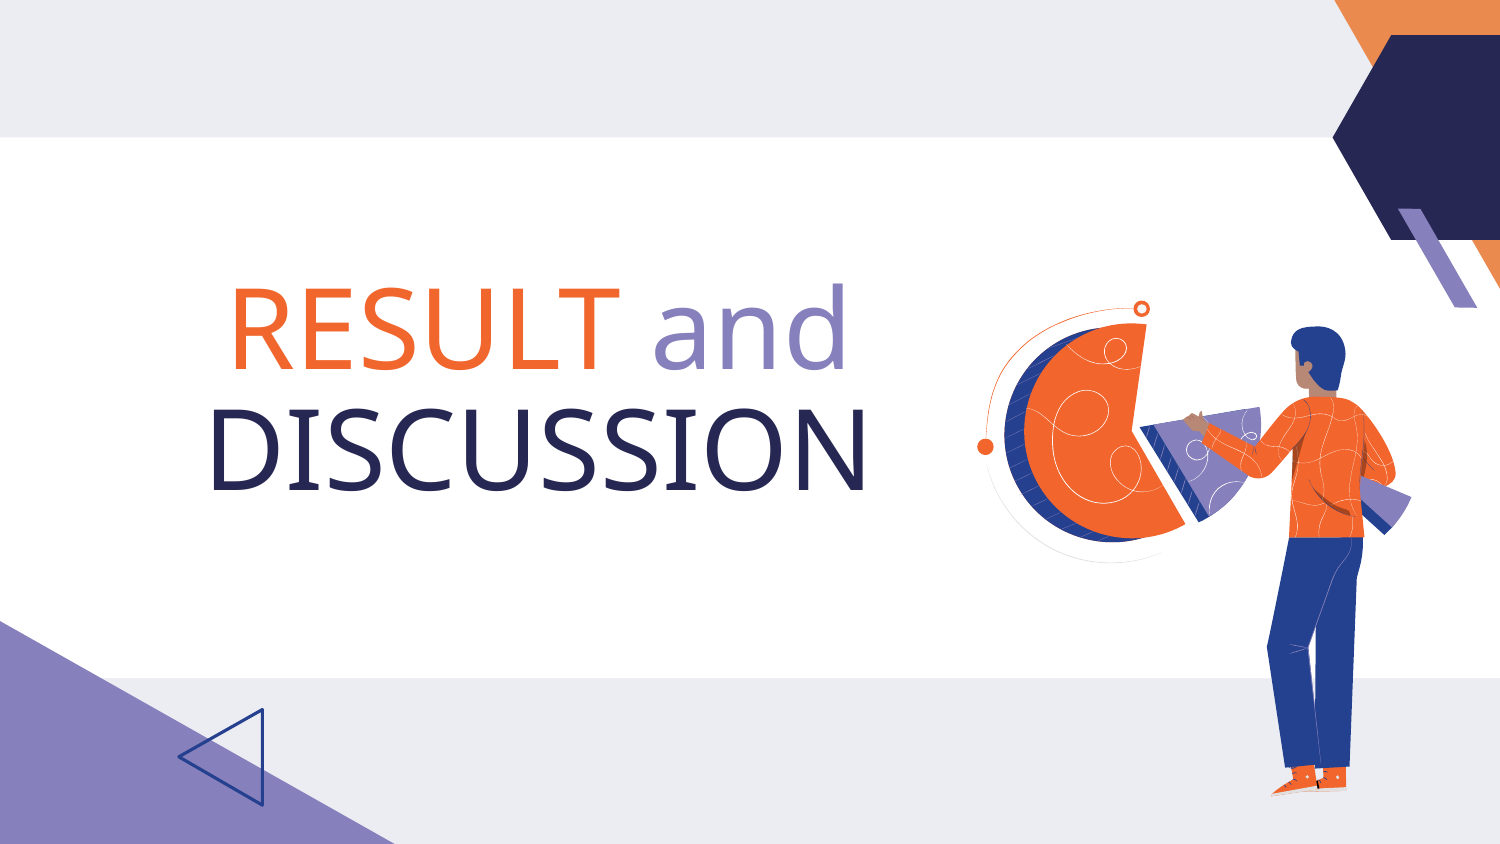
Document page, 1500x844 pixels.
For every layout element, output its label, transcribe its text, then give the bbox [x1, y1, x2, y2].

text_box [977, 300, 1412, 797]
title RESULT and DISCUSSION [111, 209, 967, 531]
